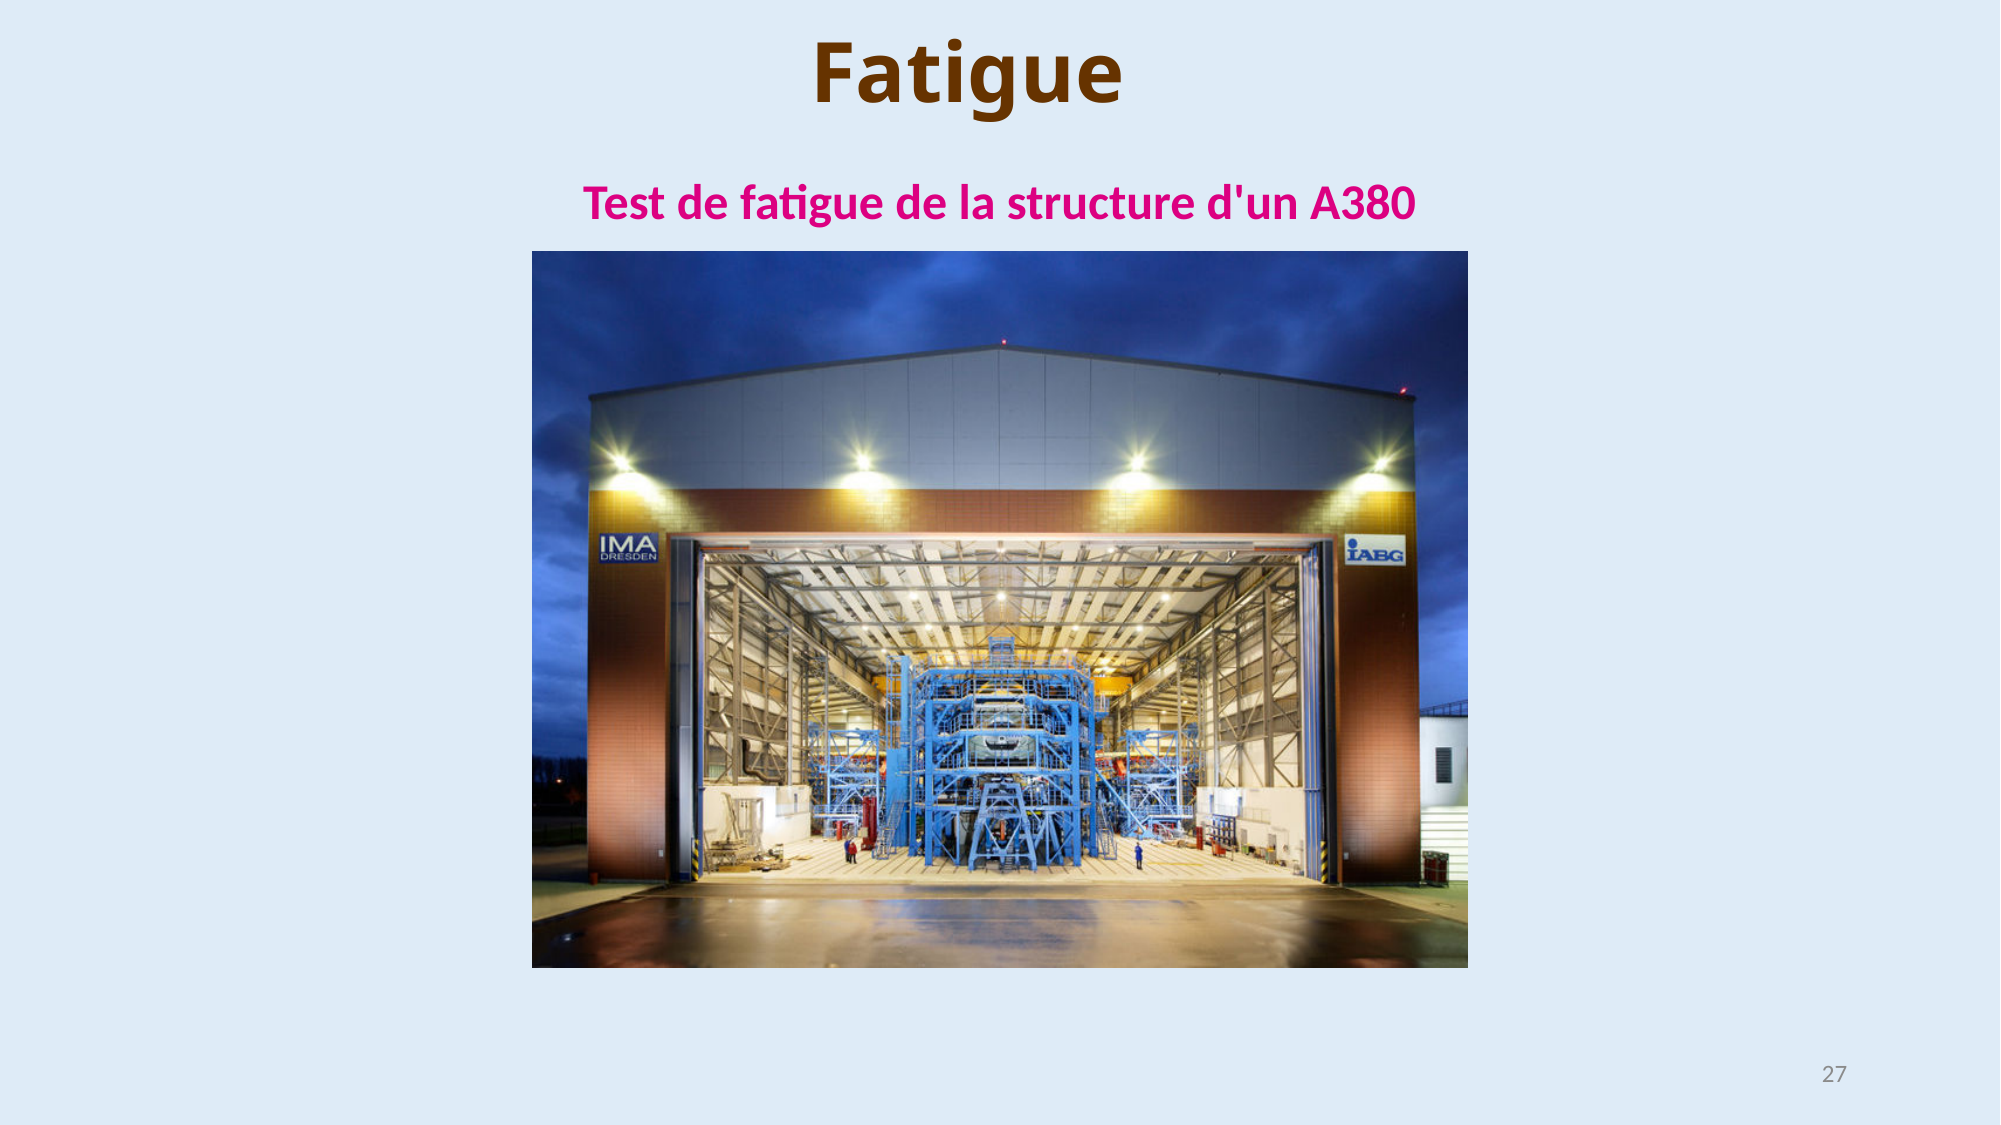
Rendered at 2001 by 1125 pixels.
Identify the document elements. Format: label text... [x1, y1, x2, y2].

text_box Test de fatigue de la structure d'un A380 [568, 162, 1432, 237]
title Fatigue [666, 18, 1269, 134]
slide_number 27 [1412, 1042, 1863, 1103]
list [532, 251, 1468, 968]
